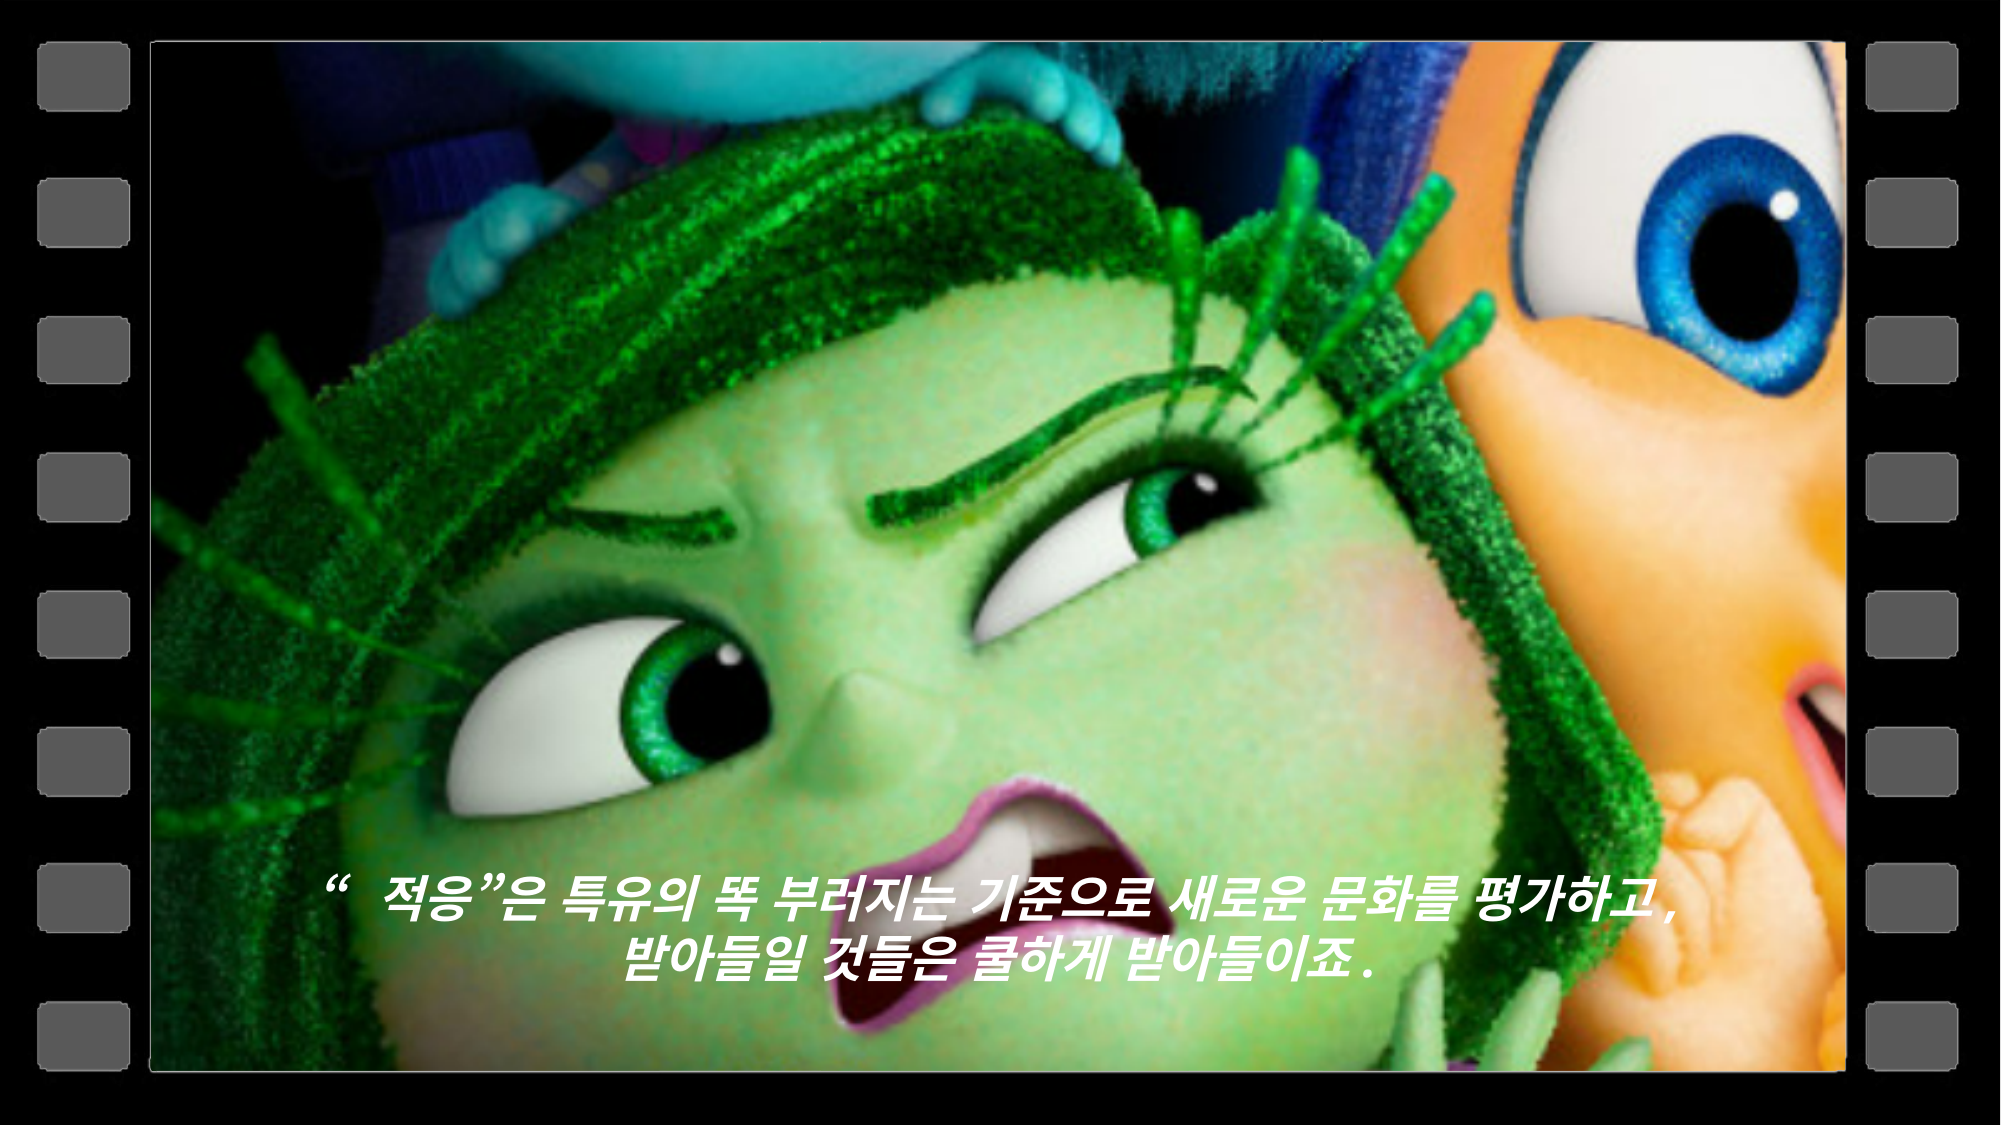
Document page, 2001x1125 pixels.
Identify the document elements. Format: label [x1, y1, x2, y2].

text_box [0, 0, 2000, 1125]
